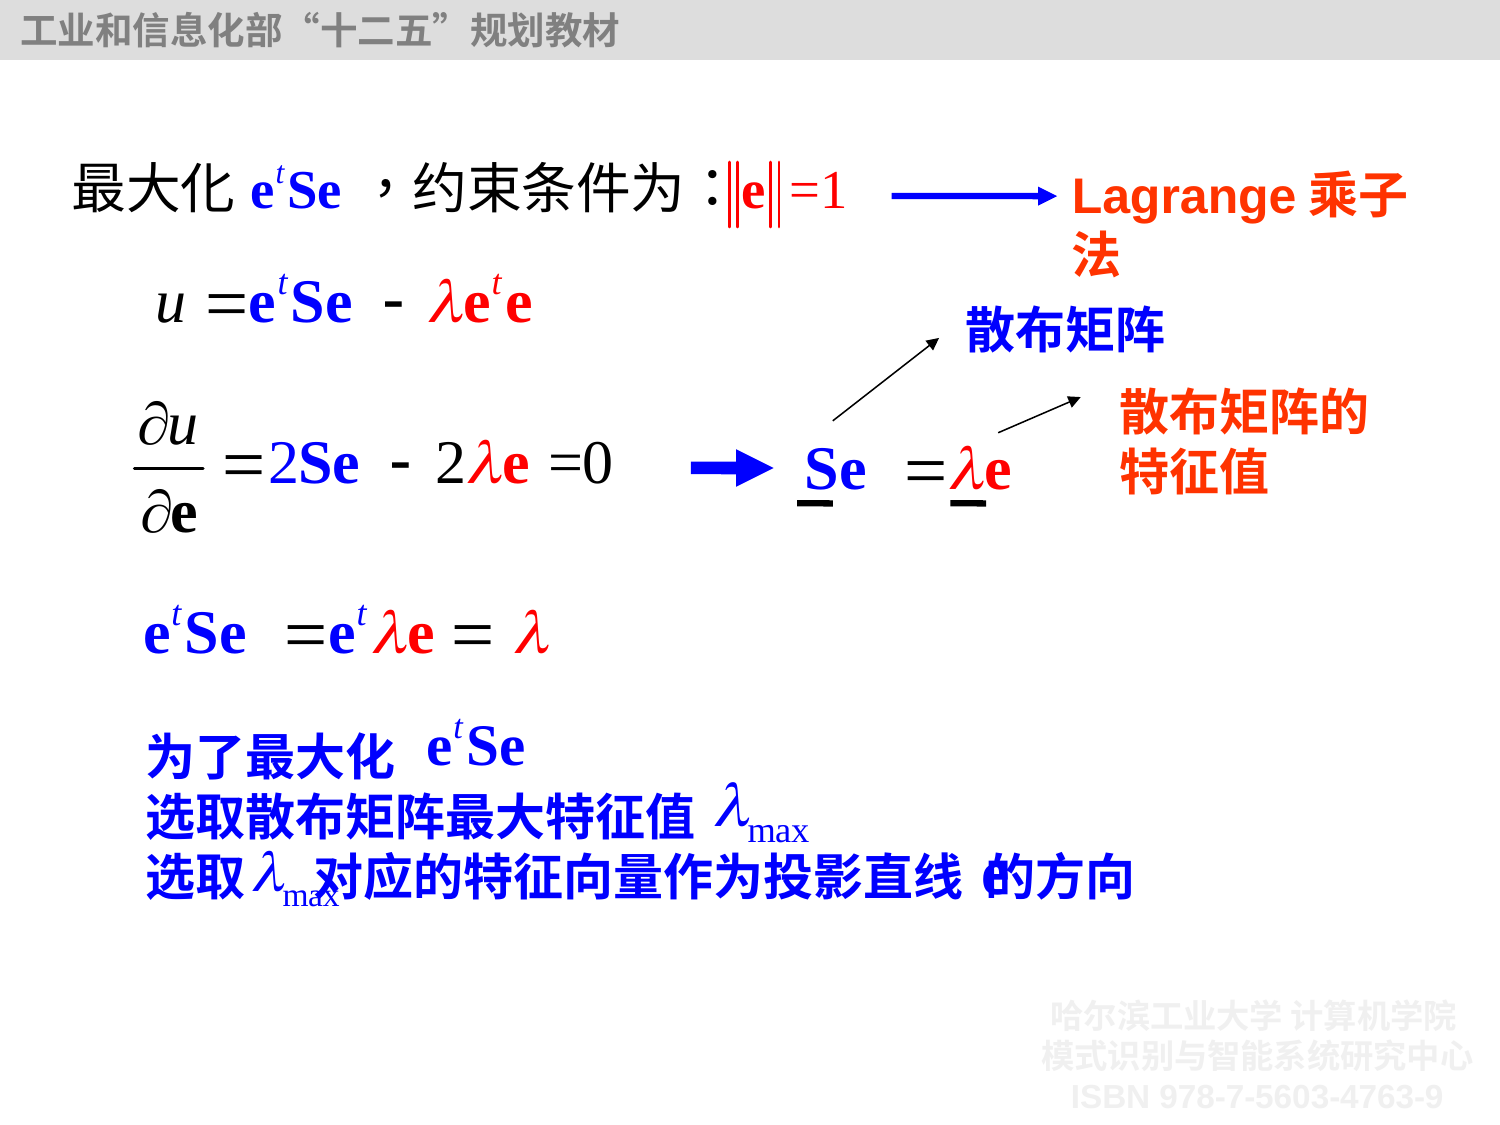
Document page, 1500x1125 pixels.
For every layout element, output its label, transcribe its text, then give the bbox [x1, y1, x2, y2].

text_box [974, 851, 1023, 911]
text_box [832, 337, 940, 421]
text_box Lagrange乘子法 [1057, 156, 1465, 292]
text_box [704, 762, 822, 858]
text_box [418, 700, 538, 781]
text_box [123, 385, 626, 546]
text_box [796, 432, 1046, 506]
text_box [135, 585, 566, 670]
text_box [64, 148, 875, 241]
text_box 散布矩阵的特征值 [1104, 373, 1412, 509]
text_box [891, 189, 1057, 203]
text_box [147, 255, 562, 339]
text_box 散布矩阵 [950, 290, 1247, 366]
text_box 为了最大化 选取散布矩阵最大特征值 选取 对应的特征向量作为投影直线 的方向 [130, 717, 1496, 913]
text_box [690, 461, 774, 475]
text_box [243, 833, 351, 921]
text_box [1006, 396, 1081, 429]
